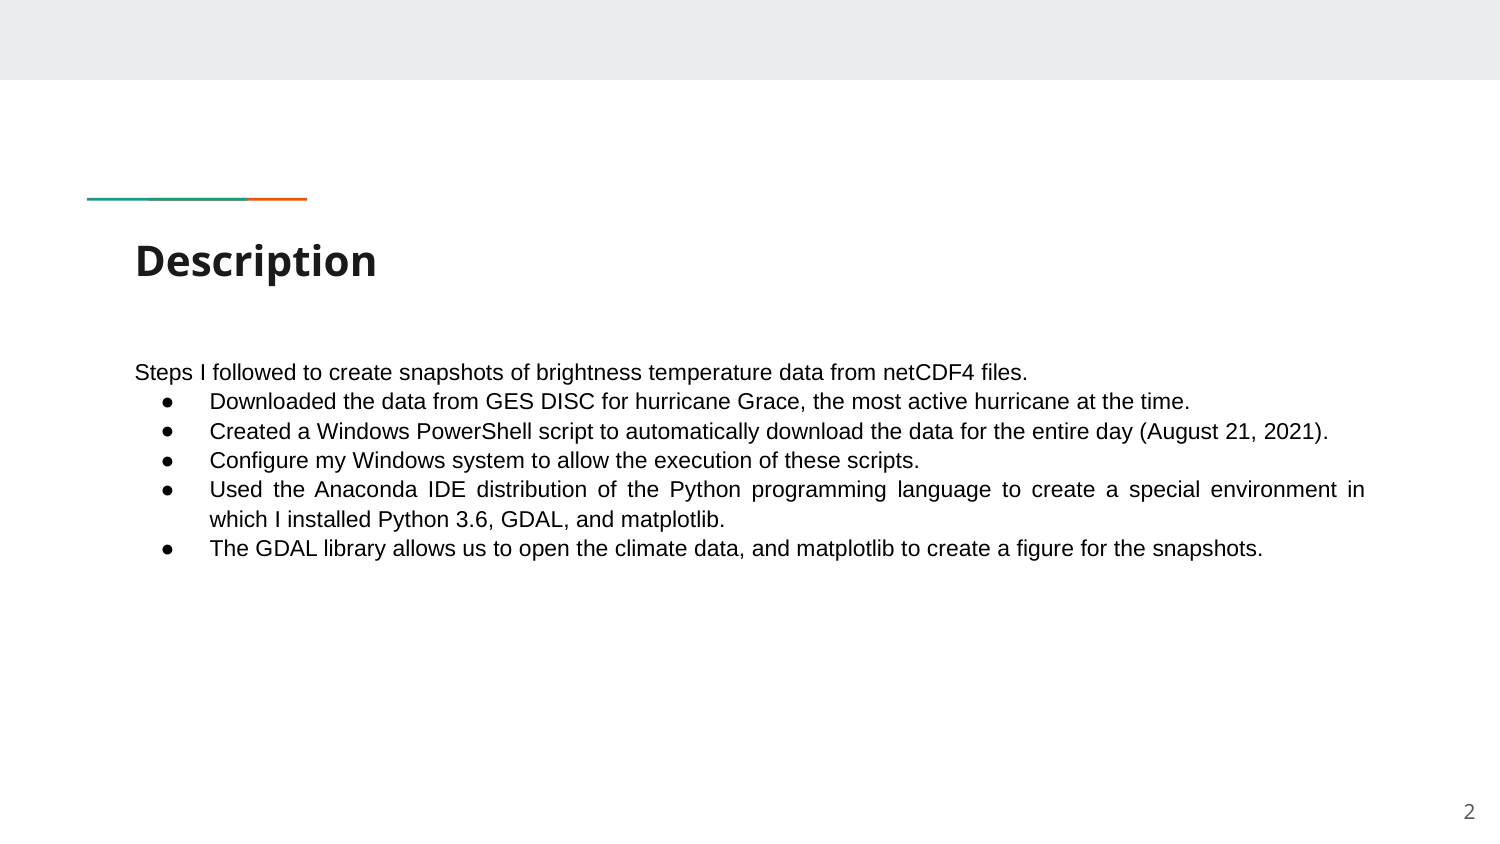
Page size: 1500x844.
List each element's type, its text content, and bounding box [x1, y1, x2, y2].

title Description [119, 216, 1381, 305]
list Steps I followed to create snapshots of brightness temperature data from netCDF4 files. Downloaded the data from GES DISC for hurricane Grace, the most active hurricane at the time. Created a Windows PowerShell script to automatically download the data for the entire day (August 21, 2021). Configure my Windows system to allow the execution of these scripts. Used the Anaconda IDE distribution of the Python programming language to create a special environment in which I installed Python 3.6, GDAL, and matplotlib. The GDAL library allows us to open the climate data, and matplotlib to create a figure for the snapshots. [119, 341, 1381, 712]
slide_number ‹#› [1400, 779, 1491, 844]
